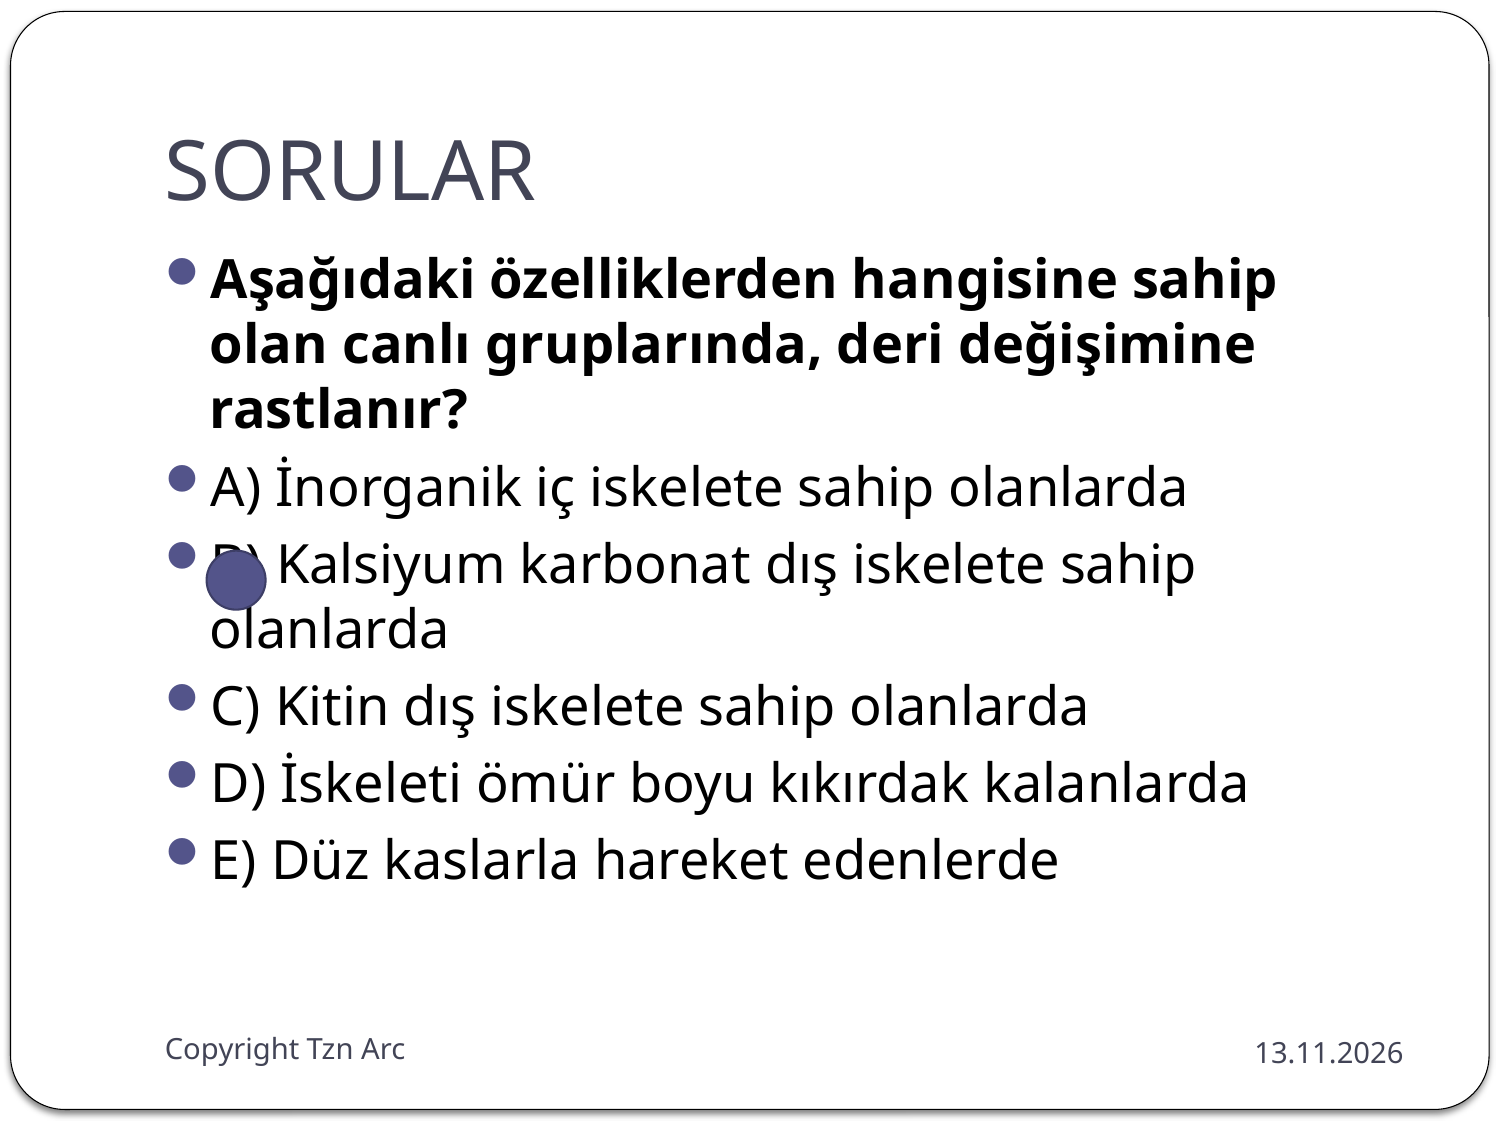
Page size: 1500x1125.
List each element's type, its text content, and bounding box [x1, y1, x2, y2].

title SORULAR [150, 45, 1425, 233]
list Aşağıdaki özelliklerden hangisine sahip olan canlı gruplarında, deri değişimine rastlanır? A) İnorganik iç iskelete sahip olanlarda B) Kalsiyum karbonat dış iskelete sahip olanlarda C) Kitin dış iskelete sahip olanlarda D) İskeleti ömür boyu kıkırdak kalanlarda E) Düz kaslarla hareket edenlerde [150, 237, 1425, 988]
footer Copyright Tzn Arc [150, 1012, 800, 1088]
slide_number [1012, 1015, 1419, 1094]
text_box [205, 549, 267, 611]
